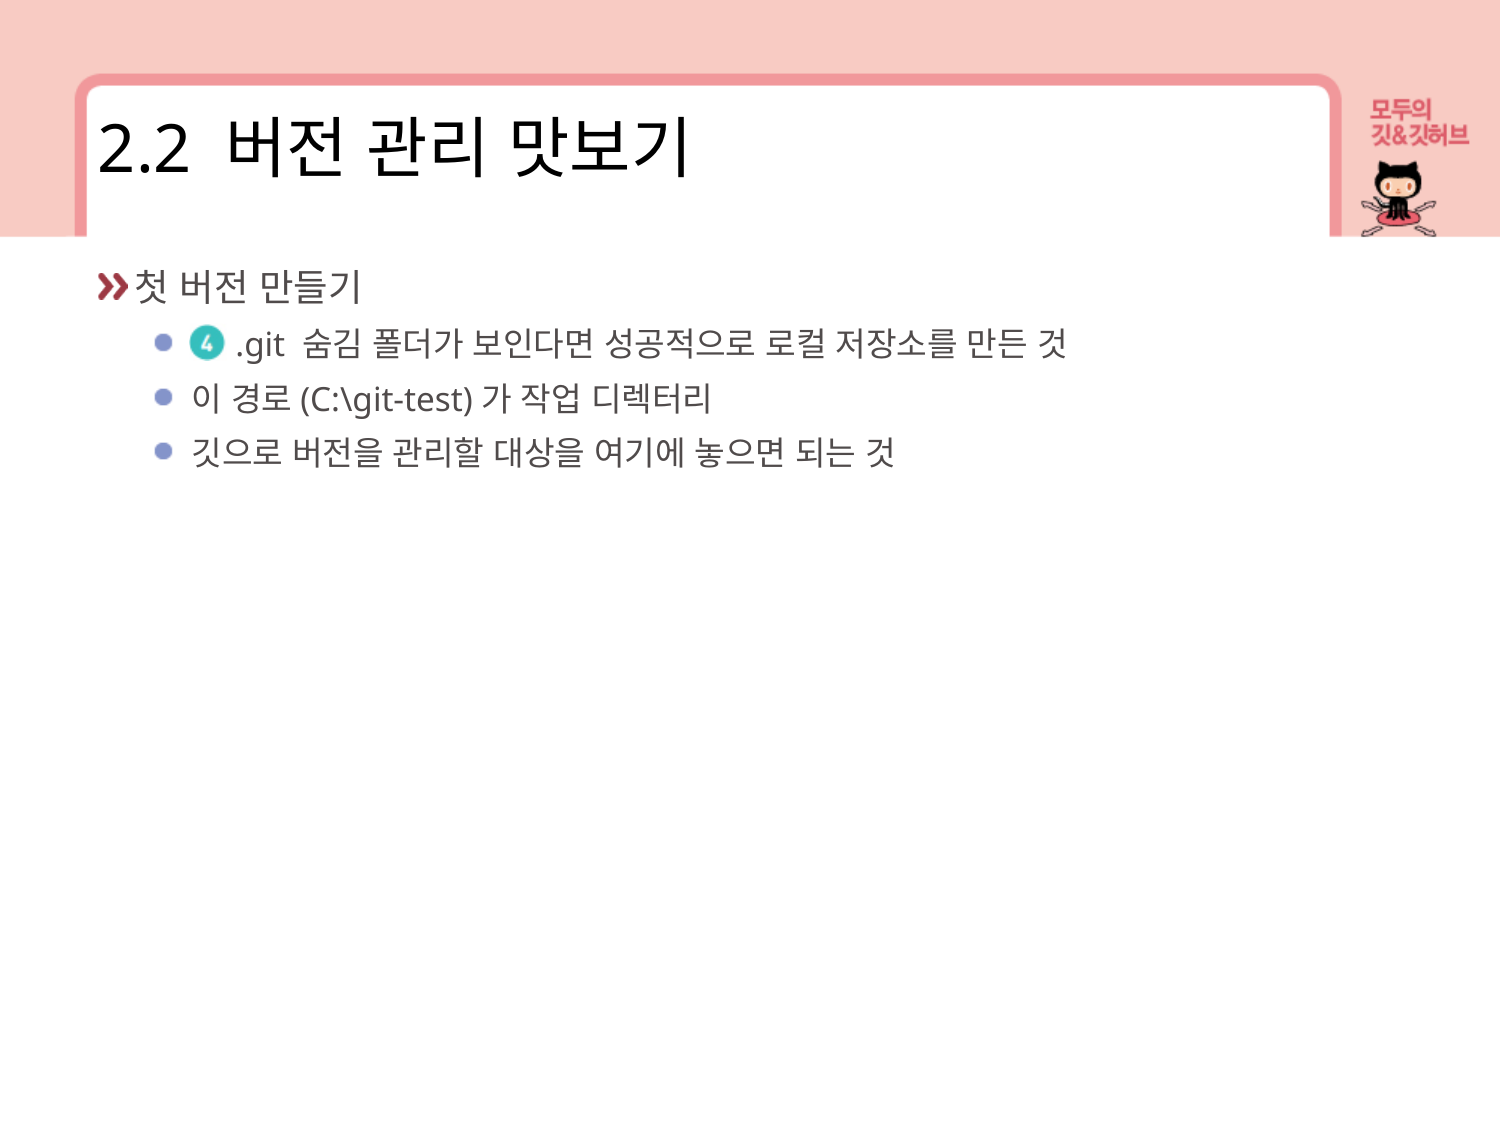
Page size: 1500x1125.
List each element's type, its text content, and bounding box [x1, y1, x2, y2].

text_box 첫 버전 만들기 .git 숨김 폴더가 보인다면 성공적으로 로컬 저장소를 만든 것 이 경로(C:\git-test)가 작업 디렉터리 깃으로 버전을 관리할 대상을 여기에 놓으면 되는 것 [82, 252, 1413, 1067]
text_box 2.2 버전 관리 맛보기 [82, 61, 1413, 193]
picture [0, 0, 1500, 1125]
